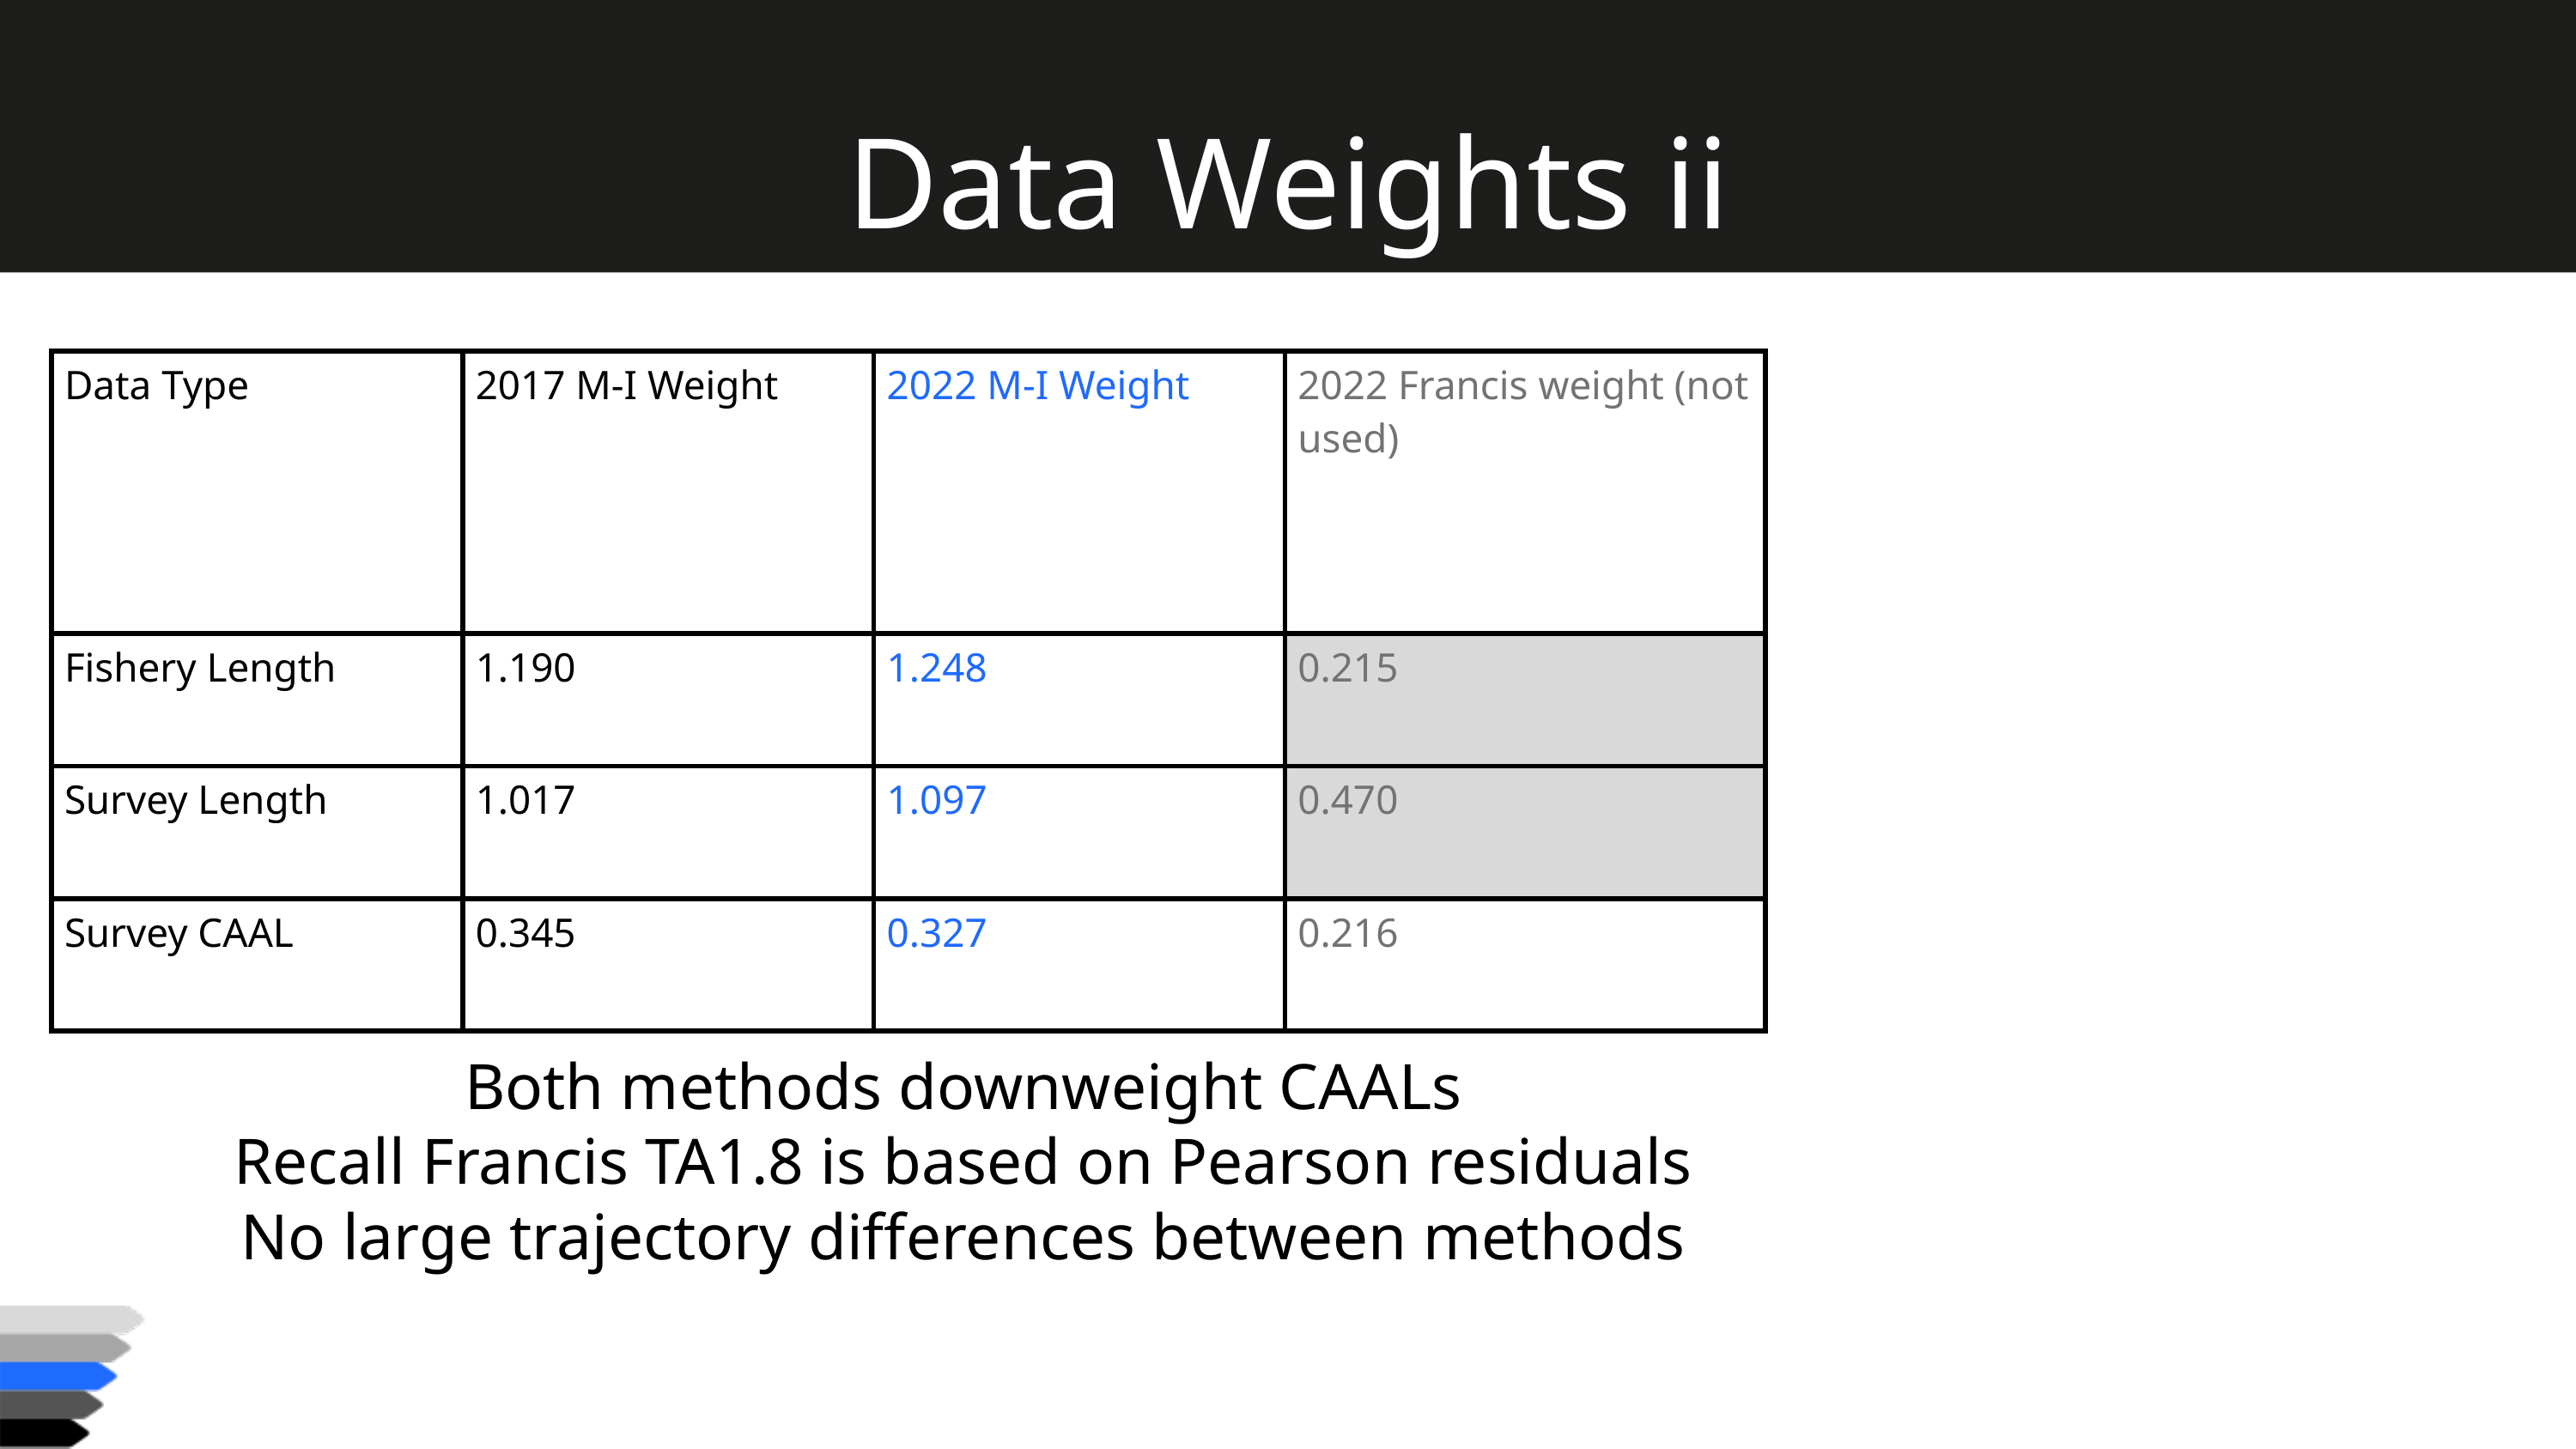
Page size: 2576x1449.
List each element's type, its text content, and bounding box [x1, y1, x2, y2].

table_header 2017 M-I Weight [465, 354, 872, 631]
table_header 2022 M-I Weight [876, 354, 1283, 631]
table_cell Survey CAAL [54, 901, 460, 1028]
text_box Both methods downweight CAALs Recall Francis TA1.8 is based on Pearson residuals No large trajectory differences between methods [227, 1046, 1700, 1272]
table_cell 1.190 [465, 636, 872, 764]
table_cell 0.215 [1287, 636, 1763, 764]
table_cell 0.327 [876, 901, 1283, 1028]
table_cell Fishery Length [54, 636, 460, 764]
text_box Data Weights ii [227, 116, 2349, 255]
table_cell 0.216 [1287, 901, 1763, 1028]
table_cell 0.470 [1287, 768, 1763, 896]
text_box [0, 0, 2576, 273]
table_cell 1.097 [876, 768, 1283, 896]
table_cell Survey Length [54, 768, 460, 896]
table_header Data Type [54, 354, 460, 631]
table_header 2022 Francis weight (not used) [1287, 354, 1763, 631]
table_cell 1.248 [876, 636, 1283, 764]
picture [0, 1305, 145, 1449]
table_cell 1.017 [465, 768, 872, 896]
table_cell 0.345 [465, 901, 872, 1028]
